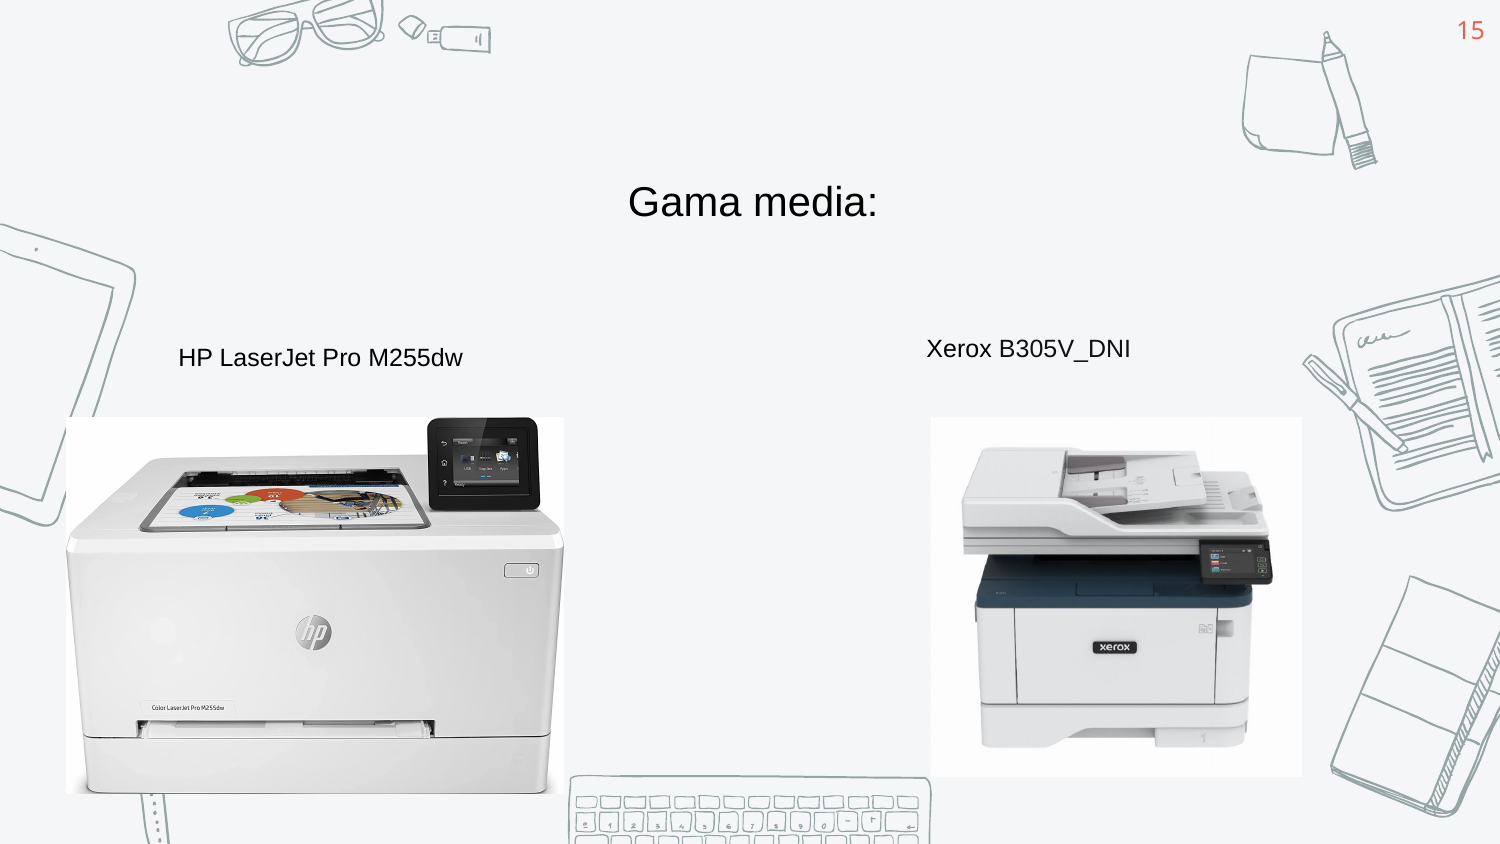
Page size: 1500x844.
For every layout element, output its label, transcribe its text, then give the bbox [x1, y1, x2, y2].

text_box Gama media: [6, 160, 1500, 241]
picture [930, 417, 1302, 777]
slide_number ‹#› [1435, 0, 1500, 53]
picture [65, 417, 564, 794]
text_box Xerox B305V_DNI [911, 317, 1354, 498]
text_box HP LaserJet Pro M255dw [156, 326, 599, 417]
